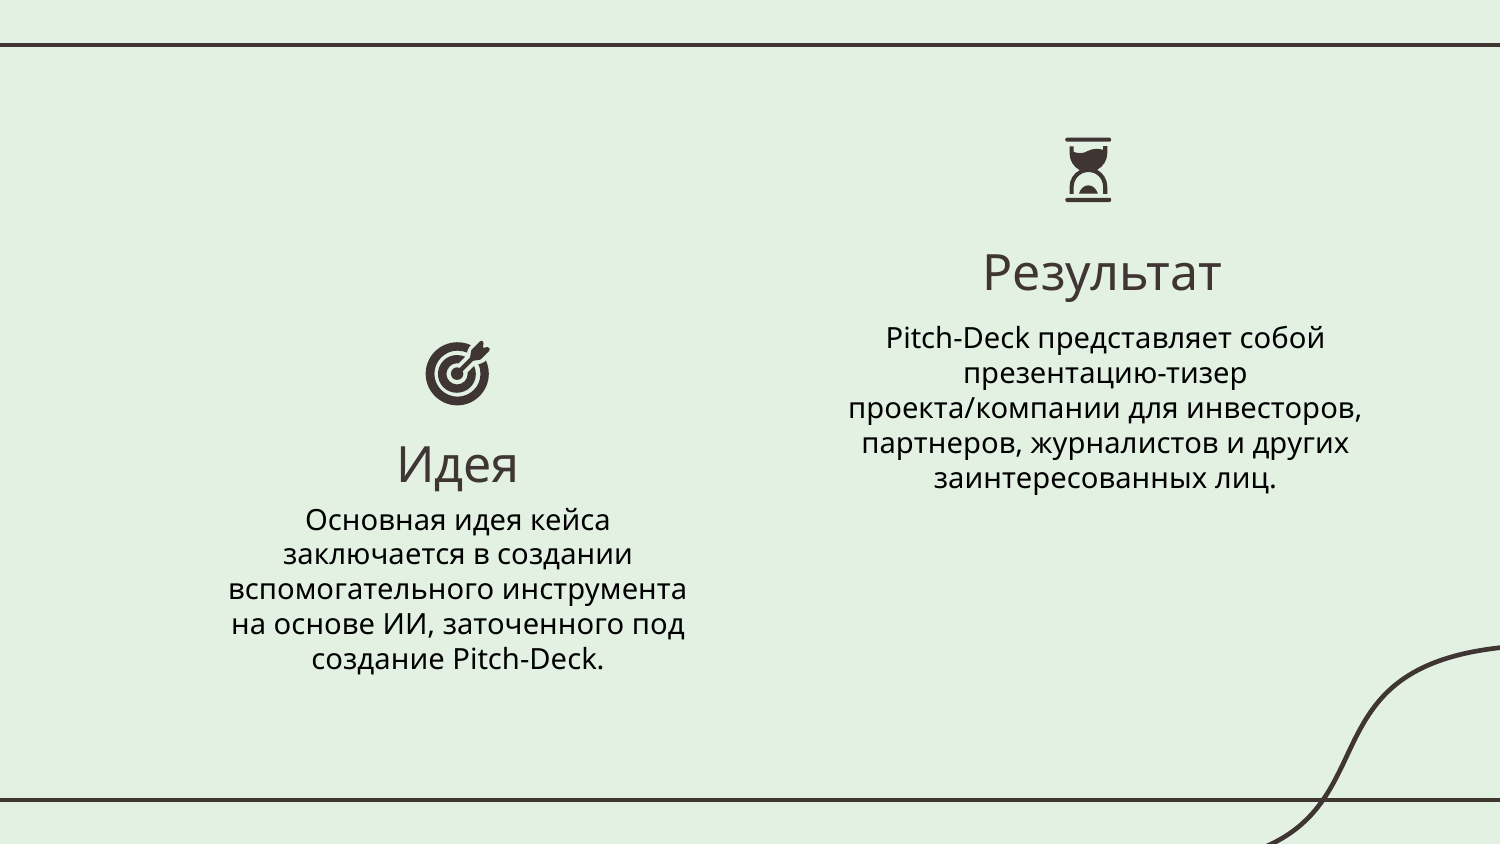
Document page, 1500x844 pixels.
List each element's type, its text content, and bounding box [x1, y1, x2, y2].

subtitle Основная идея кейса заключается в создании вспомогательного инструмента на основе ИИ, заточенного под создание Pitch-Deck. [204, 485, 712, 634]
subtitle Идея [254, 417, 663, 485]
subtitle Pitch-Deck представляет собой презентацию-тизер проекта/компании для инвесторов, партнеров, журналистов и других заинтересованных лиц. [831, 304, 1380, 453]
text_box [425, 340, 491, 406]
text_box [1064, 137, 1112, 203]
subtitle Результат [898, 225, 1307, 304]
